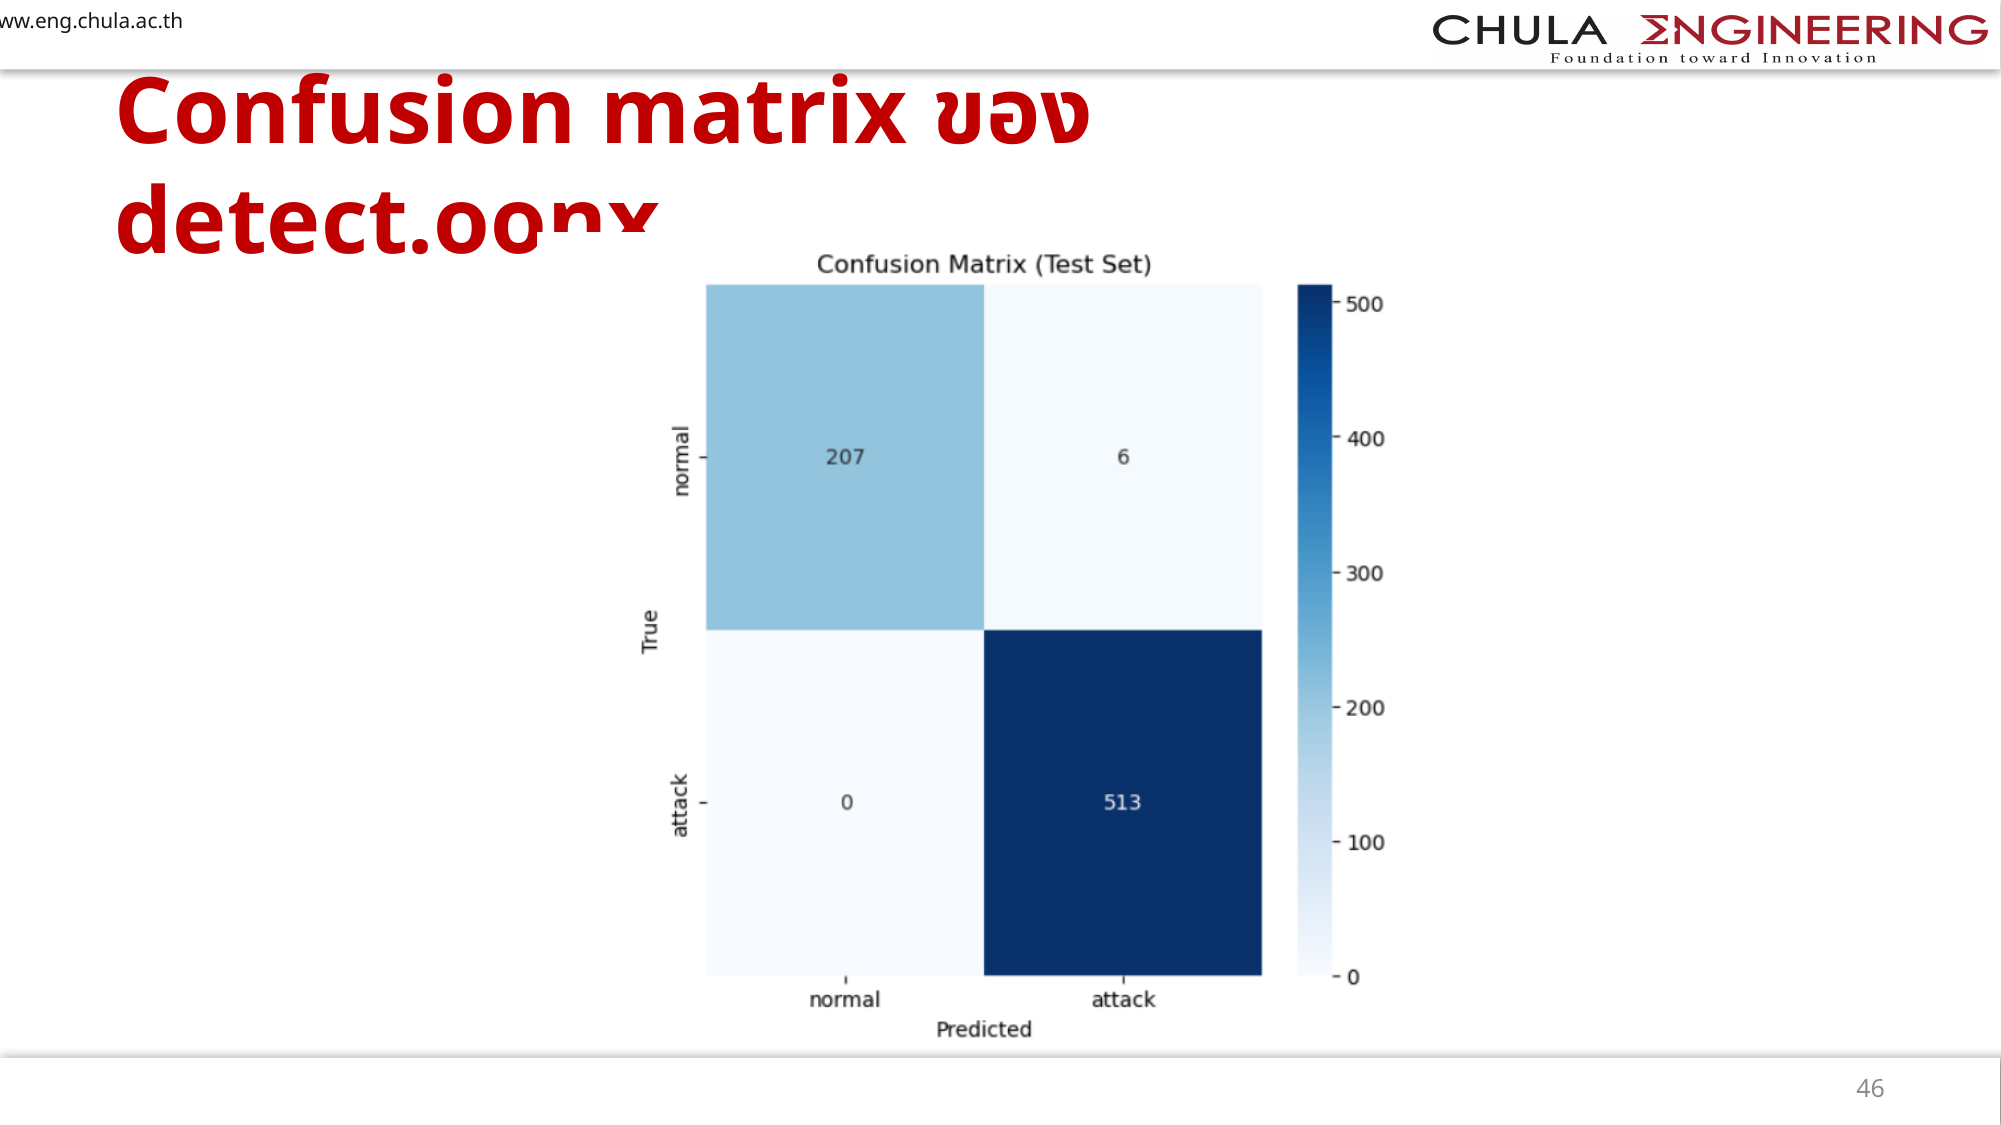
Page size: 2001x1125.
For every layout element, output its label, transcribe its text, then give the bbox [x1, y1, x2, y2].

picture [536, 232, 1496, 1047]
picture [1433, 15, 1988, 63]
slide_number 46 [1433, 1059, 1900, 1120]
title Confusion matrix ของ detect.oonx [99, 91, 1661, 233]
